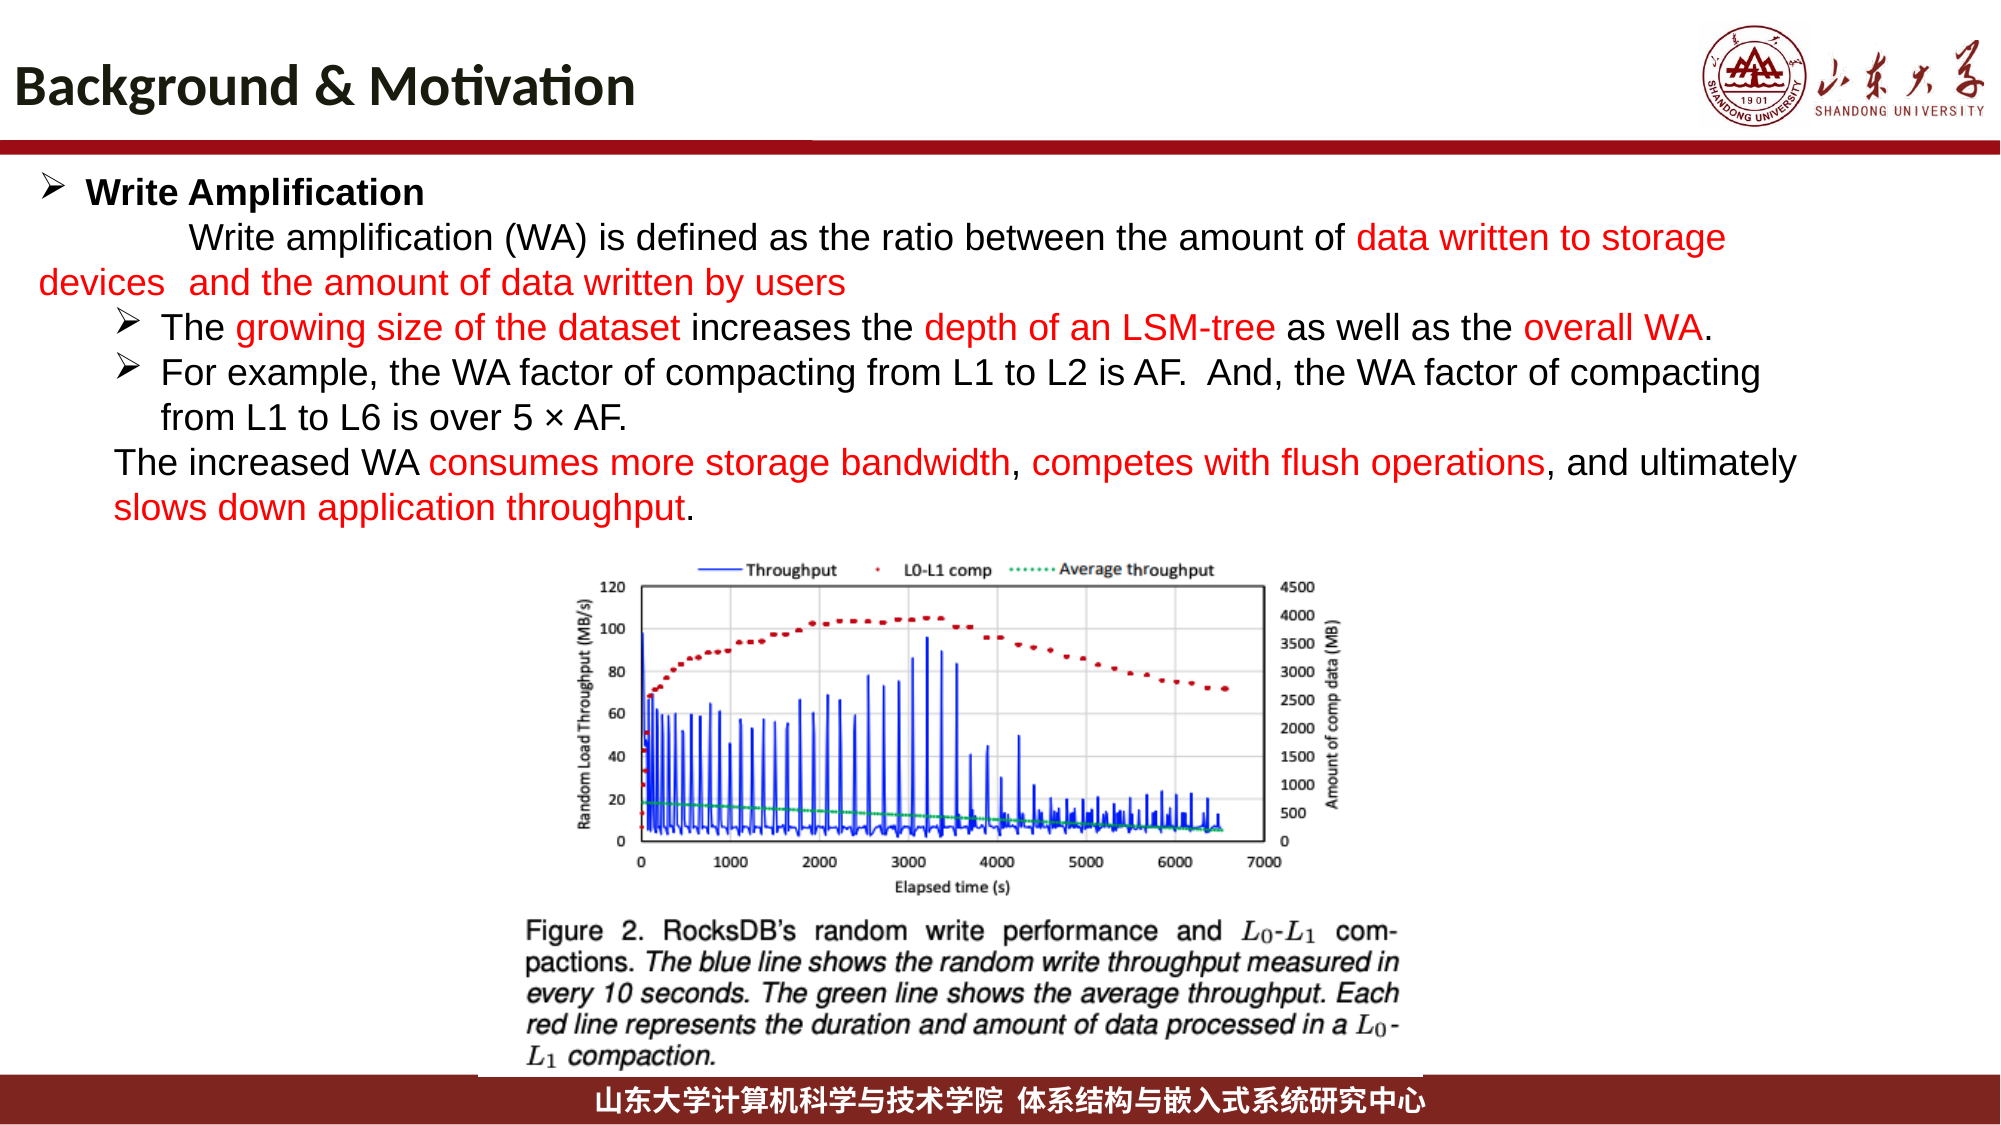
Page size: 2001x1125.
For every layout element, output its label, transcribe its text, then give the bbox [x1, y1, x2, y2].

picture [1698, 21, 1985, 130]
picture [478, 533, 1423, 1077]
title Background & Motivation [0, 48, 1575, 161]
text_box Write Amplification Write amplification (WA) is defined as the ratio between the amount of data written to storage devices and the amount of data written by users The growing size of the dataset increases the depth of an LSM-tree as well as the overall WA. For example, the WA factor of compacting from L1 to L2 is AF. And, the WA factor of compacting from L1 to L6 is over 5 × AF. The increased WA consumes more storage bandwidth, competes with flush operations, and ultimately slows down application throughput. [23, 160, 1855, 536]
